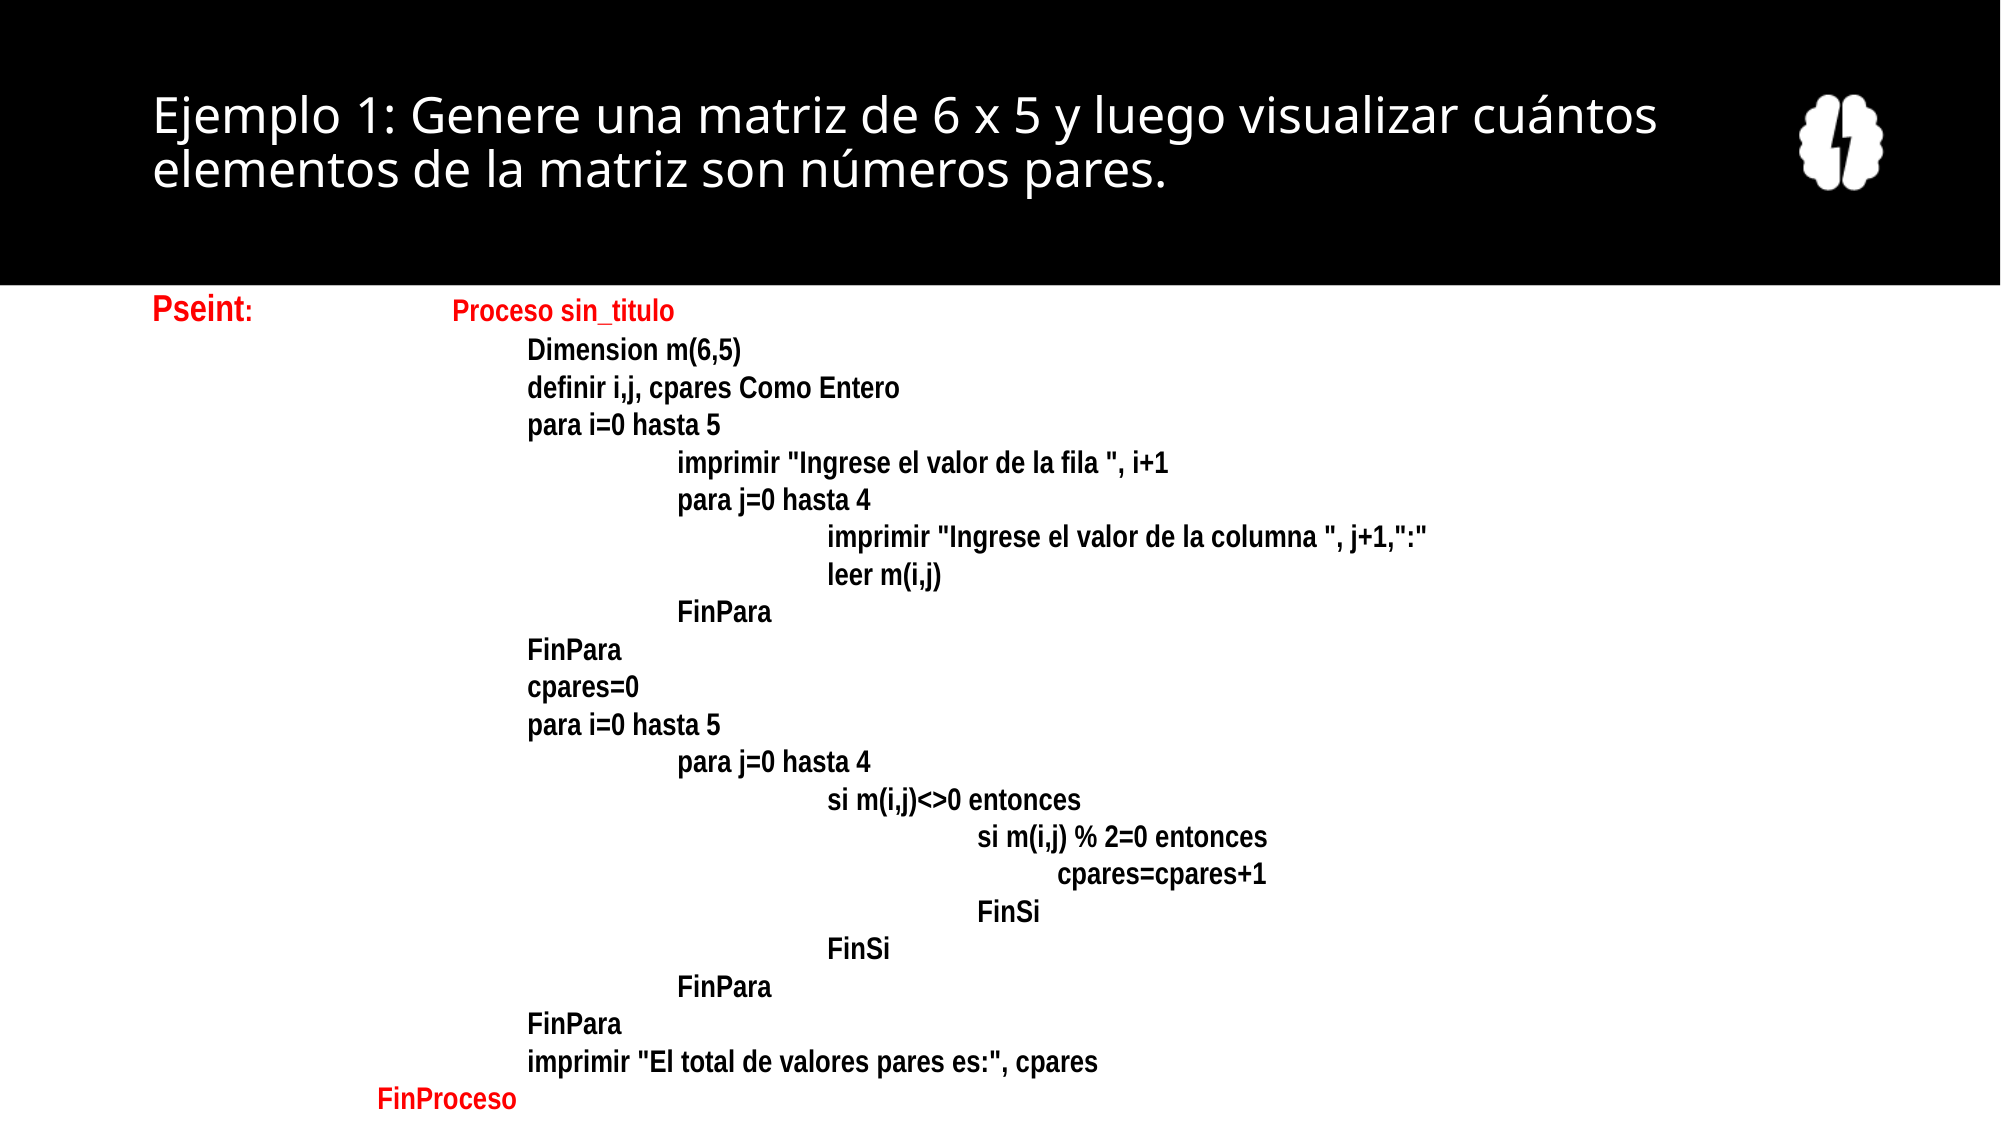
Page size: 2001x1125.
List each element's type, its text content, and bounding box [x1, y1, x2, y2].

picture [0, 0, 2001, 1125]
title Ejemplo 1: Genere una matriz de 6 x 5 y luego visualizar cuántos elementos de la matriz son números pares. [137, 27, 1807, 261]
list Pseint: Proceso sin_titulo Dimension m(6,5) definir i,j, cpares Como Entero para i=0 hasta 5 imprimir "Ingrese el valor de la fila ", i+1 para j=0 hasta 4 imprimir "Ingrese el valor de la columna ", j+1,":" leer m(i,j) FinPara FinPara cpares=0 para i=0 hasta 5 para j=0 hasta 4 si m(i,j)<>0 entonces si m(i,j) % 2=0 entonces cpares=cpares+1 FinSi FinSi FinPara FinPara imprimir "El total de valores pares es:", cpares FinProceso [137, 276, 1863, 1125]
